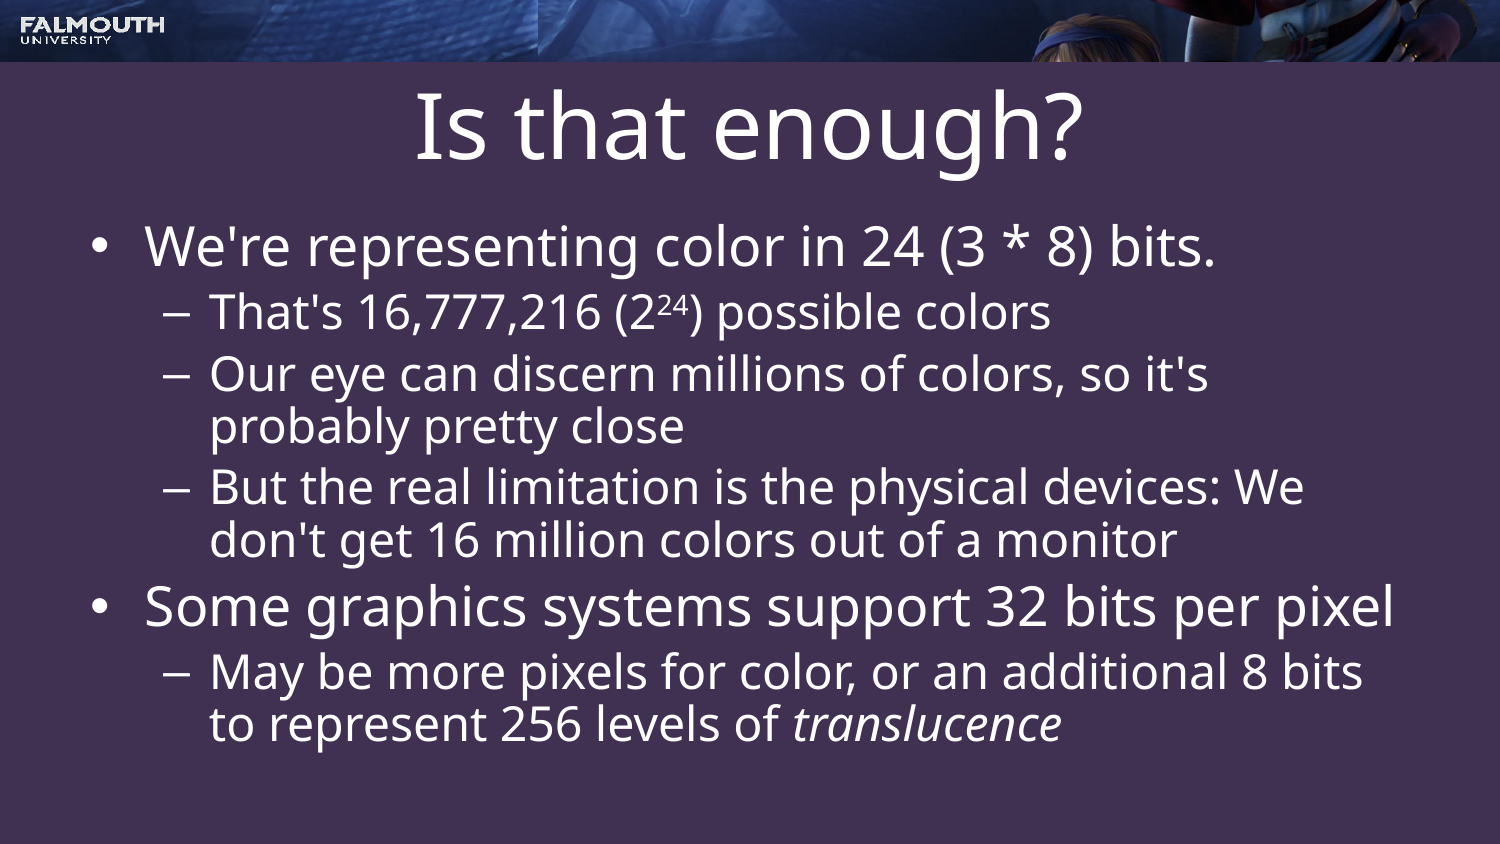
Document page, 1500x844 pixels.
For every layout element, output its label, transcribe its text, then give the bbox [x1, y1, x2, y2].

title Is that enough? [75, 52, 1425, 194]
list We're representing color in 24 (3 * 8) bits. That's 16,777,216 (224) possible colors Our eye can discern millions of colors, so it's probably pretty close But the real limitation is the physical devices: We don't get 16 million colors out of a monitor Some graphics systems support 32 bits per pixel May be more pixels for color, or an additional 8 bits to represent 256 levels of translucence [75, 210, 1425, 768]
picture [0, 0, 1500, 62]
